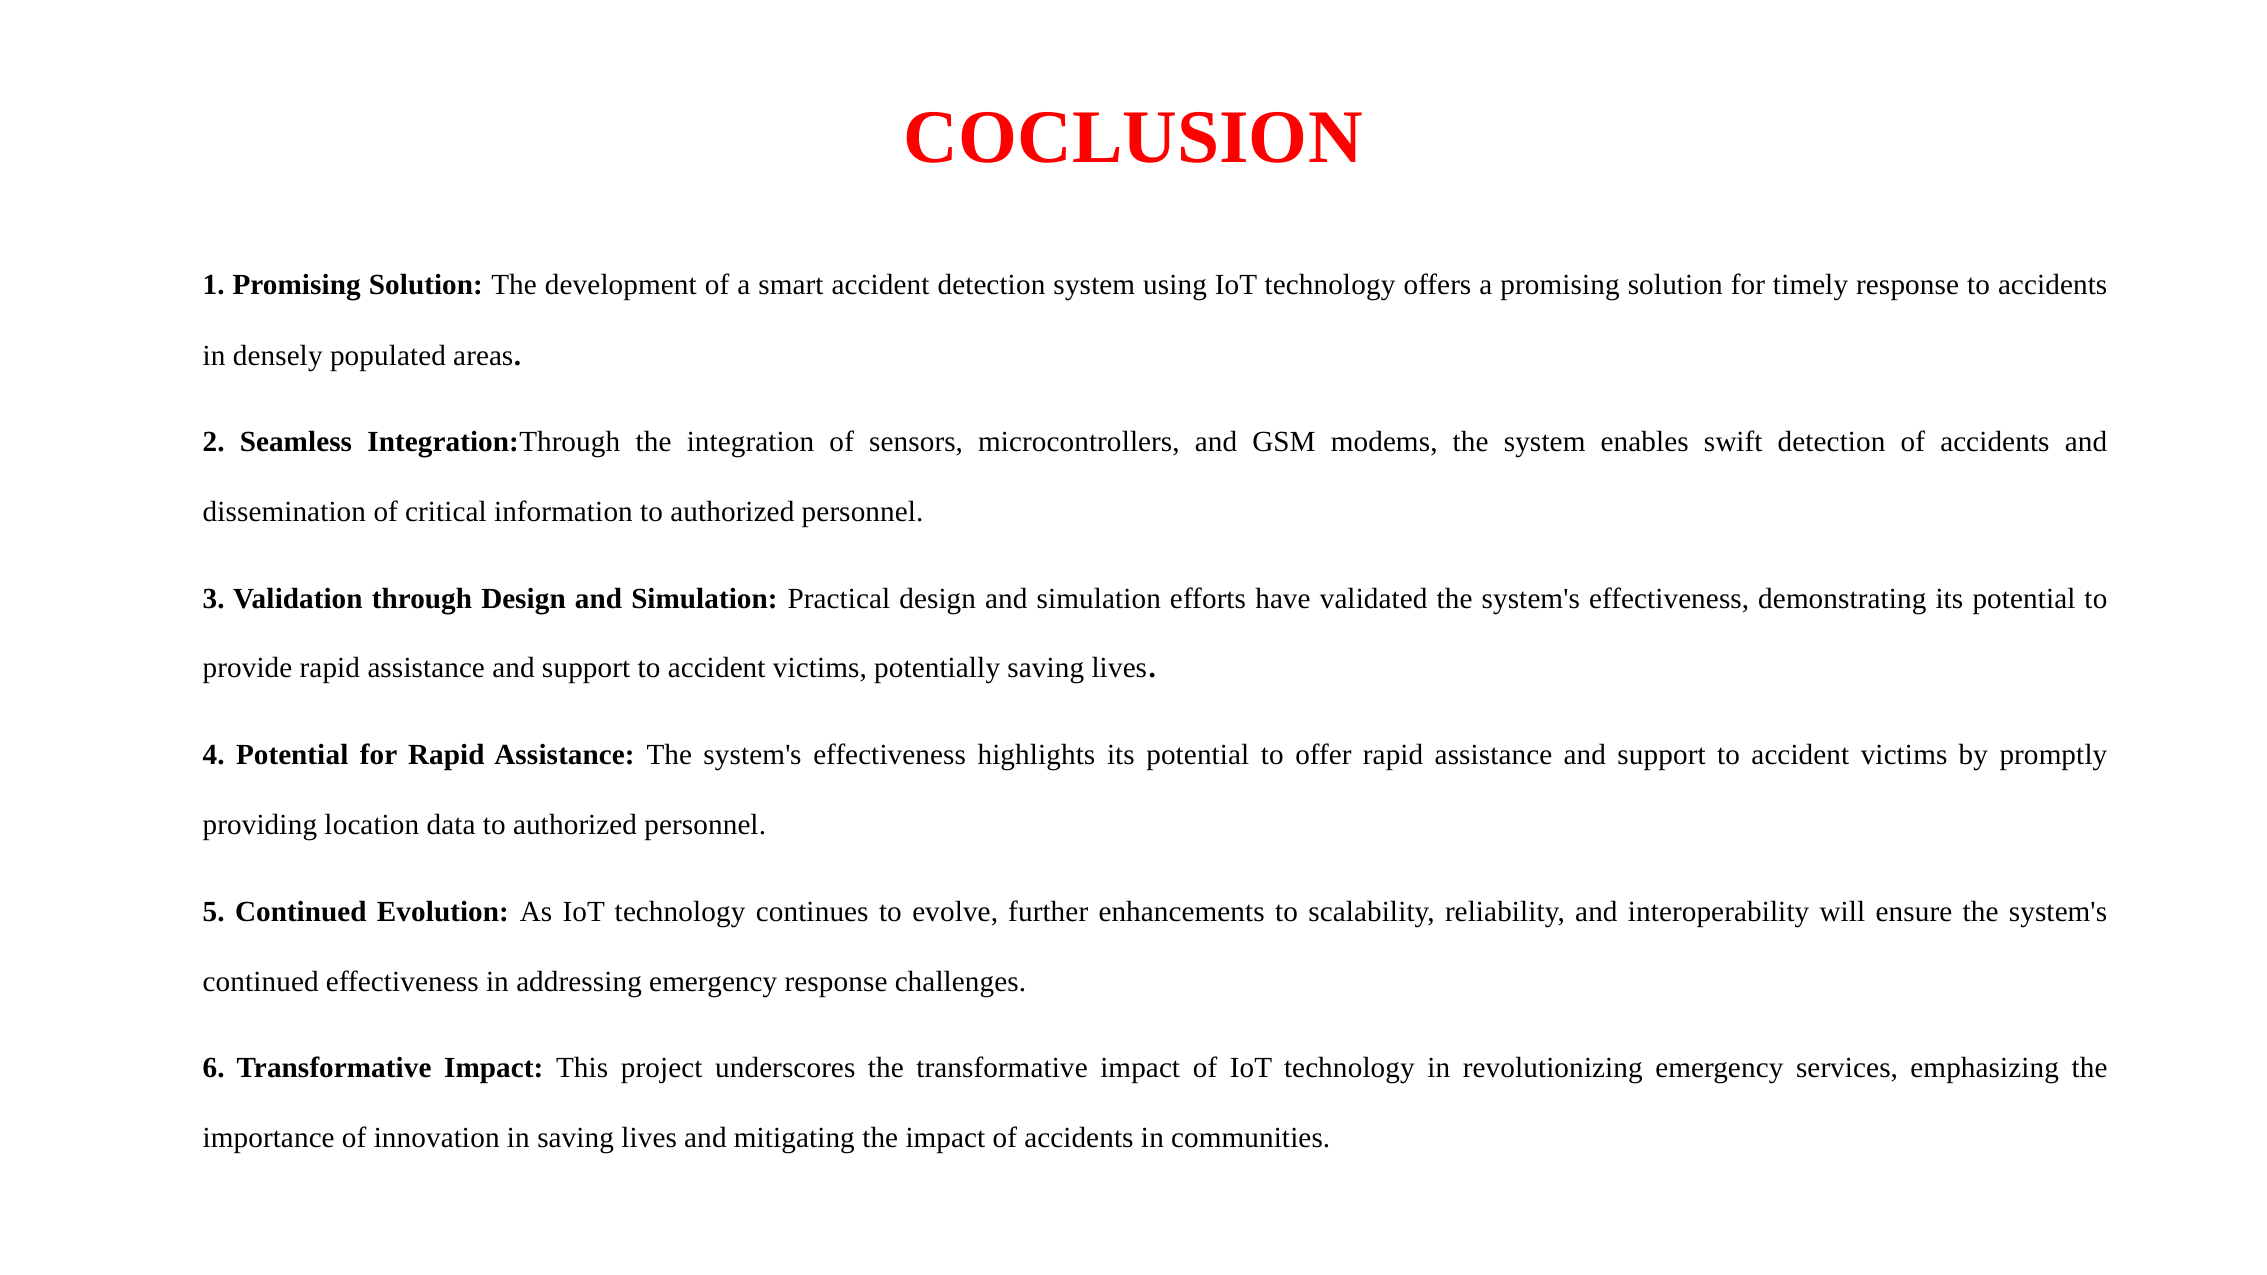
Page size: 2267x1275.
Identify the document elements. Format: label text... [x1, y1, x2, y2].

list 1. Promising Solution: The development of a smart accident detection system using IoT technology offers a promising solution for timely response to accidents in densely populated areas. 2. Seamless Integration:Through the integration of sensors, microcontrollers, and GSM modems, the system enables swift detection of accidents and dissemination of critical information to authorized personnel. 3. Validation through Design and Simulation: Practical design and simulation efforts have validated the system's effectiveness, demonstrating its potential to provide rapid assistance and support to accident victims, potentially saving lives. 4. Potential for Rapid Assistance: The system's effectiveness highlights its potential to offer rapid assistance and support to accident victims by promptly providing location data to authorized personnel. 5. Continued Evolution: As IoT technology continues to evolve, further enhancements to scalability, reliability, and interoperability will ensure the system's continued effectiveness in addressing emergency response challenges. 6. Transformative Impact: This project underscores the transformative impact of IoT technology in revolutionizing emergency services, emphasizing the importance of innovation in saving lives and mitigating the impact of accidents in communities. [187, 223, 2125, 897]
title COCLUSION [155, 14, 2111, 262]
